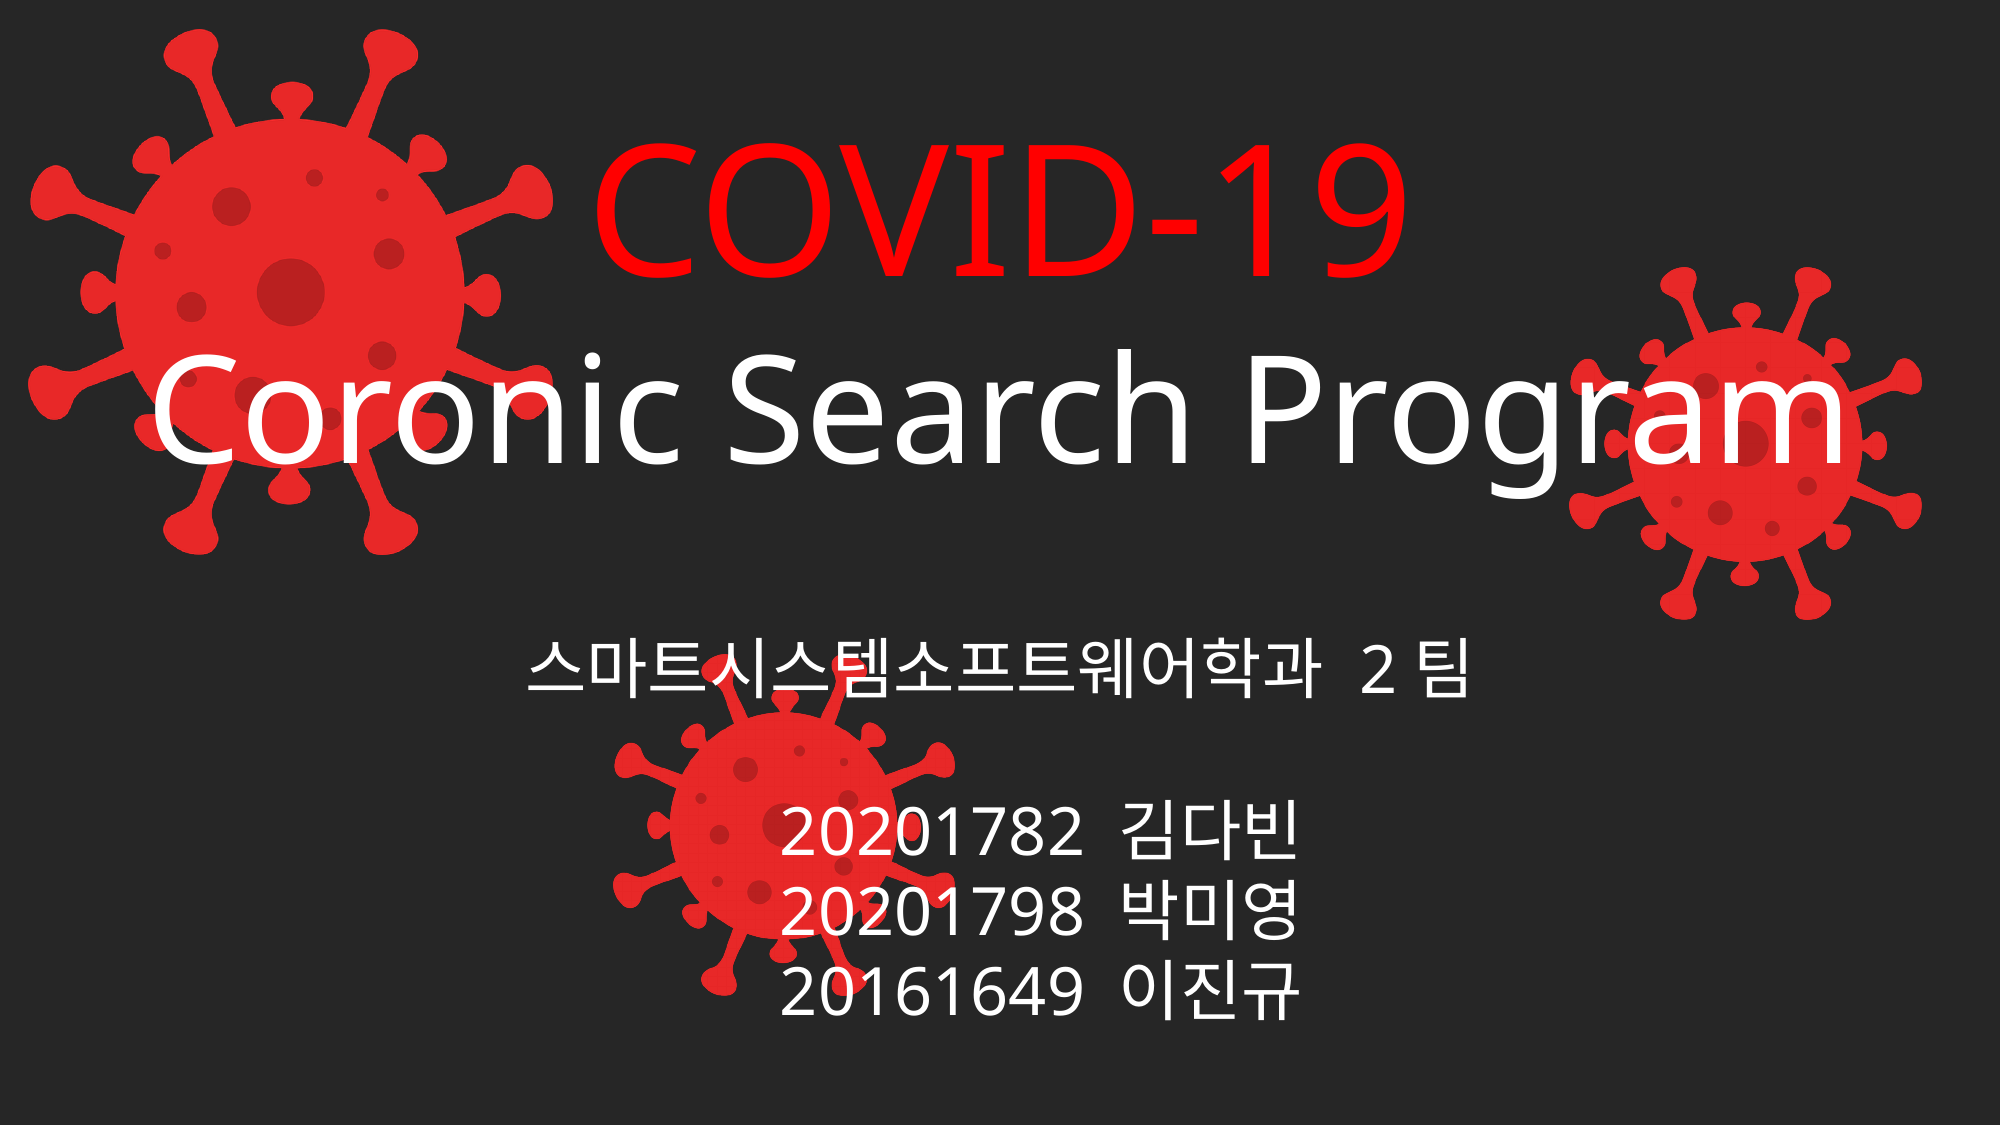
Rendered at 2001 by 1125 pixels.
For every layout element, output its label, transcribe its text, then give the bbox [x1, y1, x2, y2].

text_box 20201782 김다빈 20201798 박미영 20161649 이진규 [613, 781, 1471, 1037]
text_box COVID-19 Coronic Search Program [553, 85, 1891, 501]
picture [1569, 267, 1922, 620]
picture [28, 29, 553, 555]
picture [613, 654, 955, 996]
text_box 스마트시스템소프트웨어학과 2팀 [471, 619, 1529, 715]
